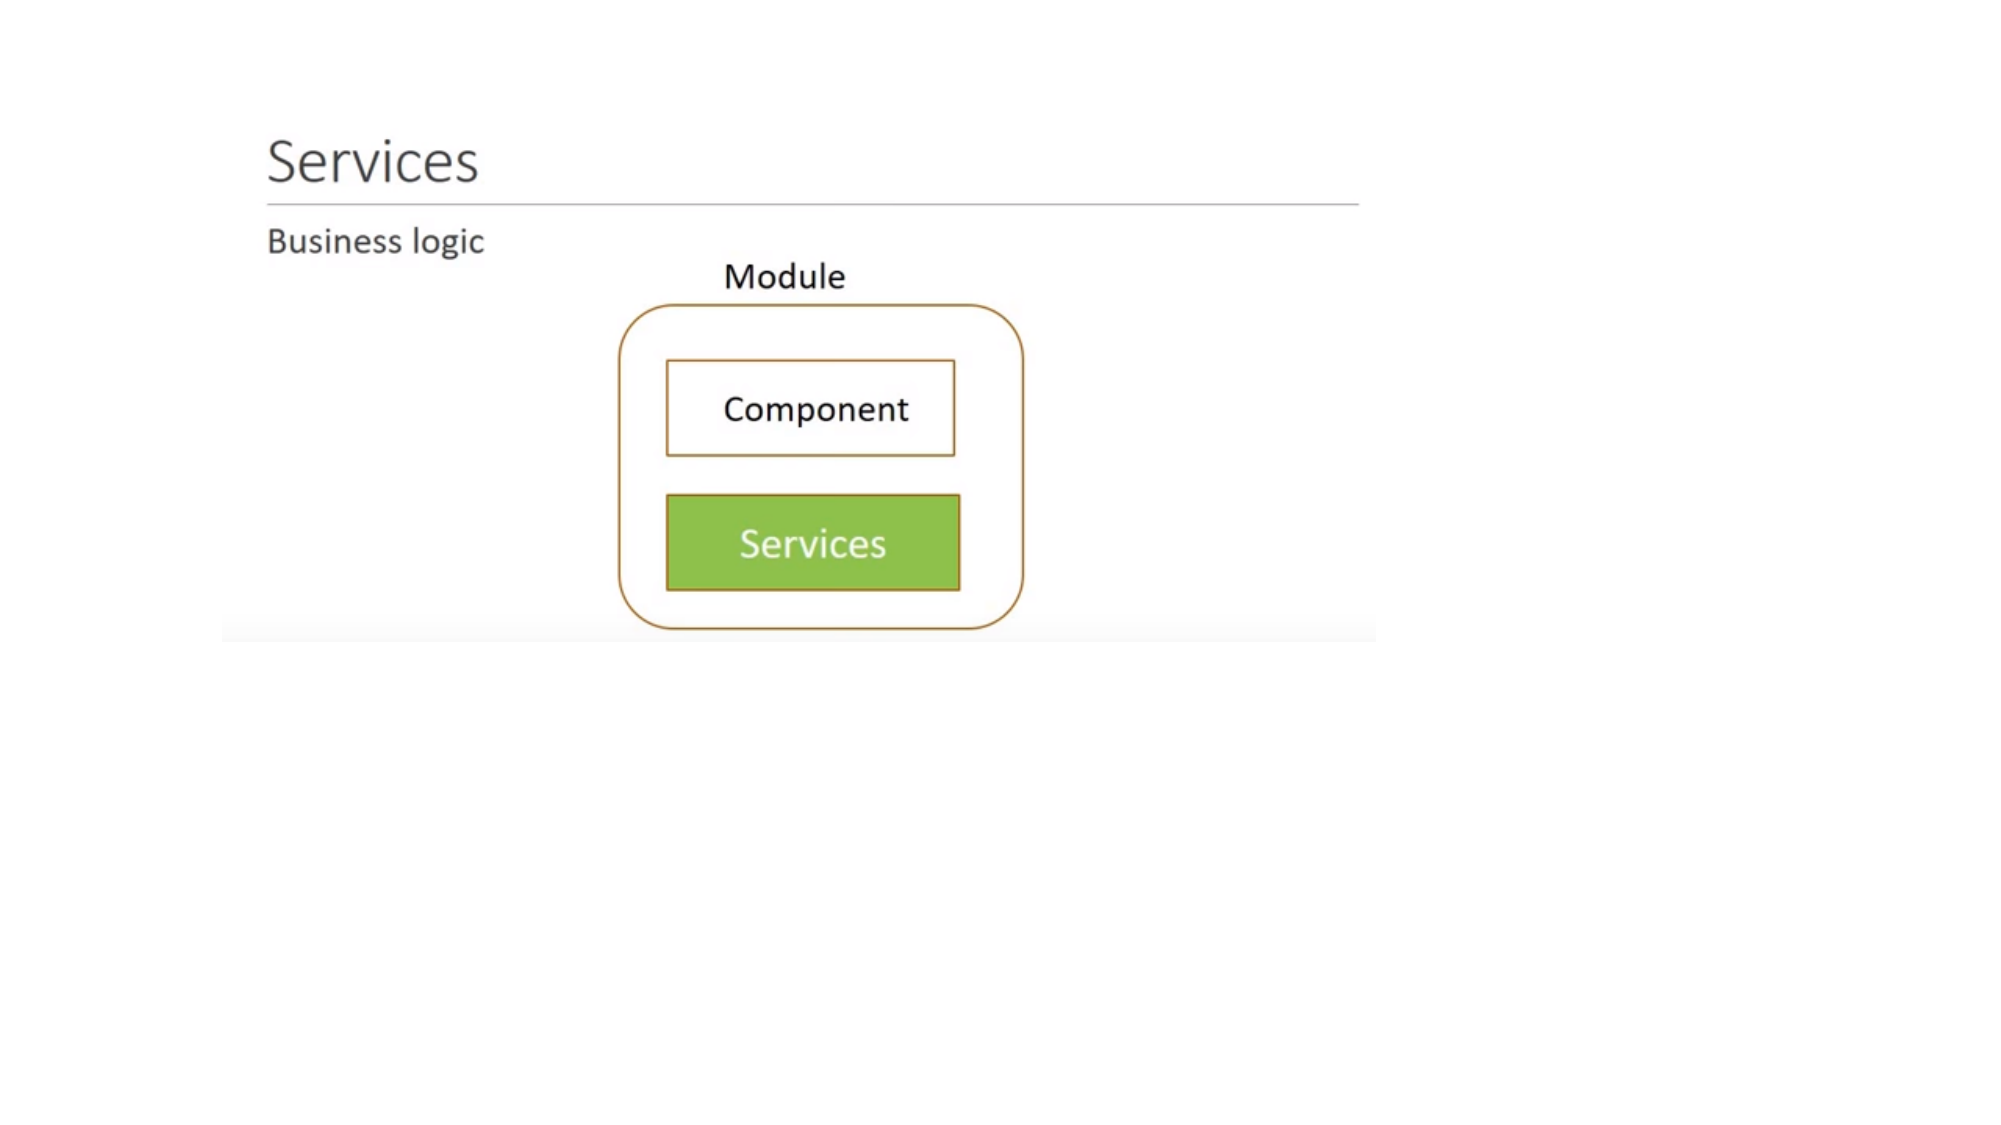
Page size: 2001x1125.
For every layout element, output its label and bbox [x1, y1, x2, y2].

picture [222, 113, 1376, 642]
